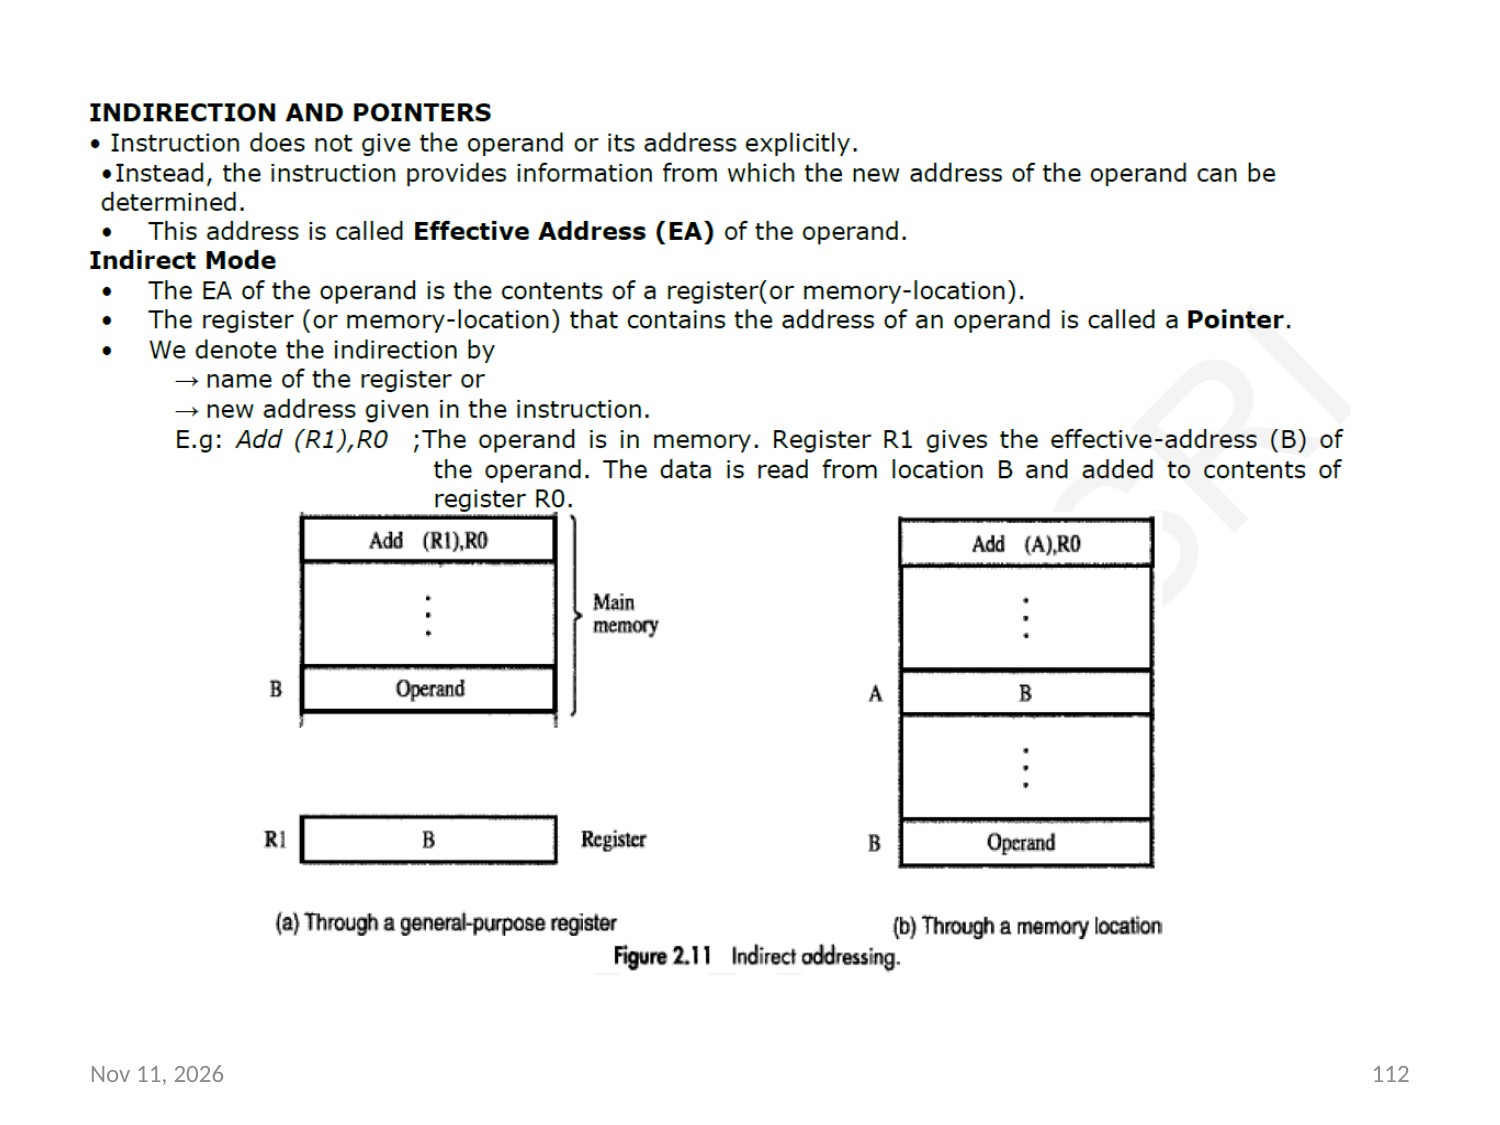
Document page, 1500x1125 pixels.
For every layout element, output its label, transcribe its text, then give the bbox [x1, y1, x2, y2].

slide_number 112 [1074, 1042, 1425, 1103]
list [74, 99, 1351, 976]
slide_number 14-Aug-19 [75, 1042, 425, 1103]
